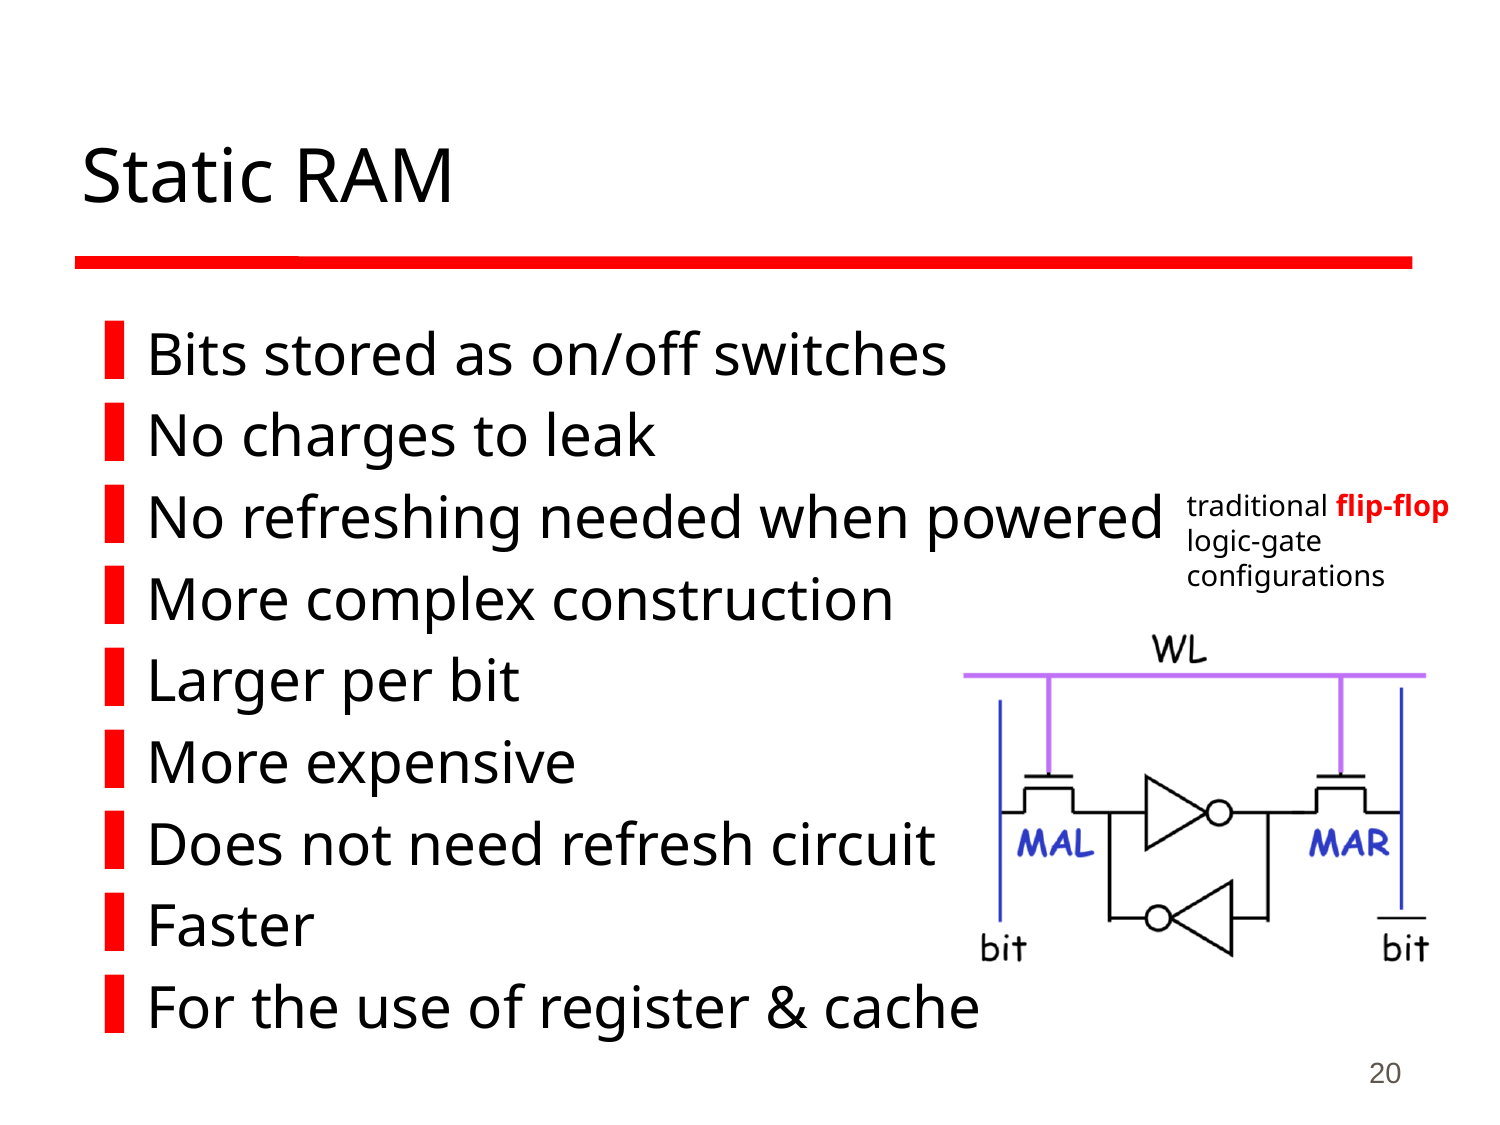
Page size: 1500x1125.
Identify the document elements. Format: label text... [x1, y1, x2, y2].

slide_number 20 [1103, 1021, 1417, 1098]
text_box traditional flip-flop logic-gate configurations [1171, 480, 1465, 601]
title Static RAM [66, 37, 1413, 226]
picture [935, 615, 1474, 981]
list Bits stored as on/off switches No charges to leak No refreshing needed when powered More complex construction Larger per bit More expensive Does not need refresh circuits Faster For the use of register & cache [74, 309, 1417, 1095]
